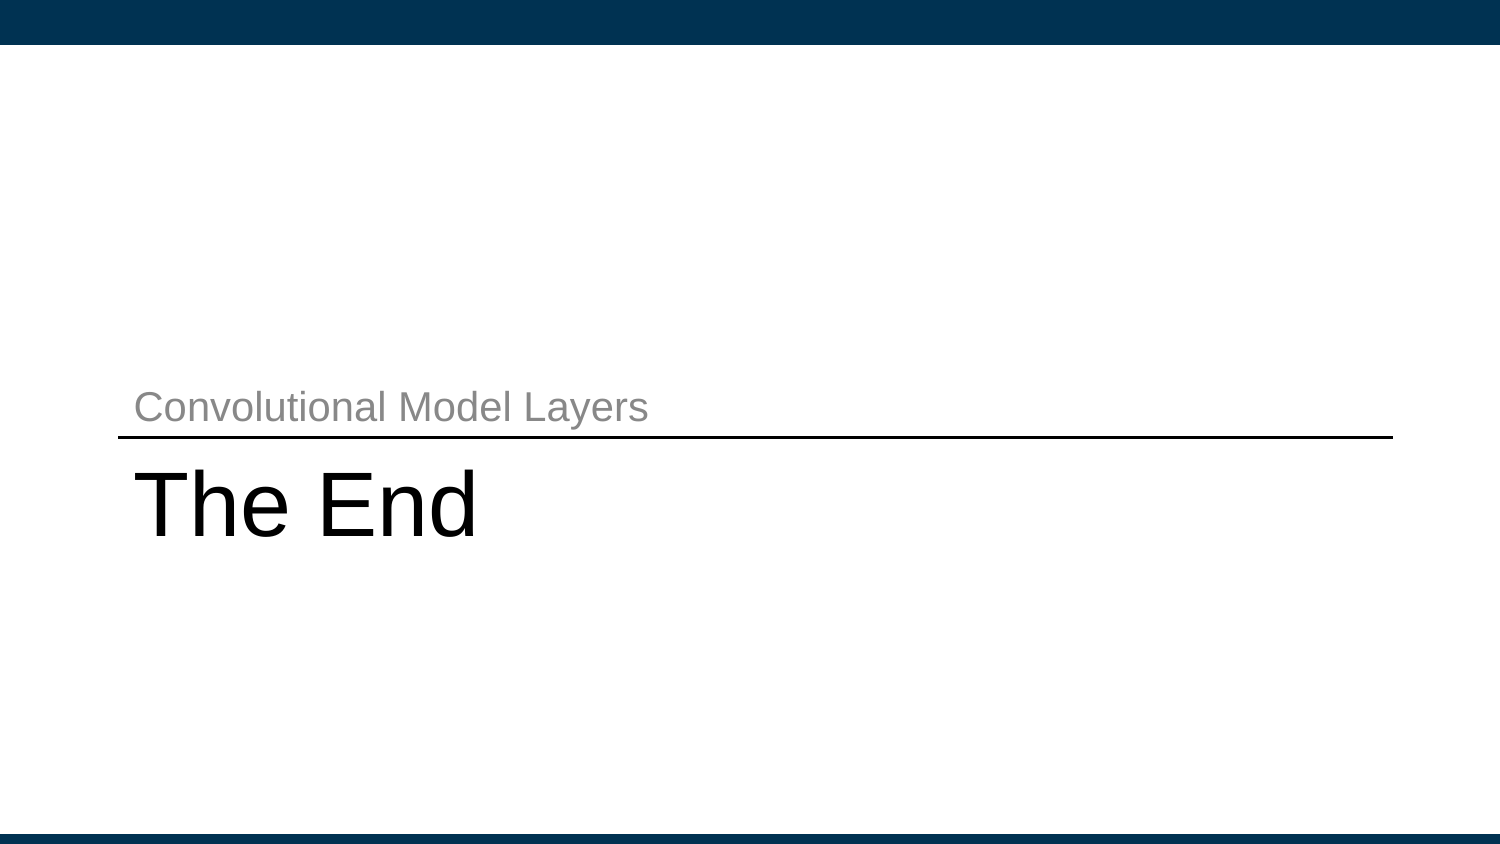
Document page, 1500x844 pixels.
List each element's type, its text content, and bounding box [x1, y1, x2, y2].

list Convolutional Model Layers [118, 253, 1394, 438]
